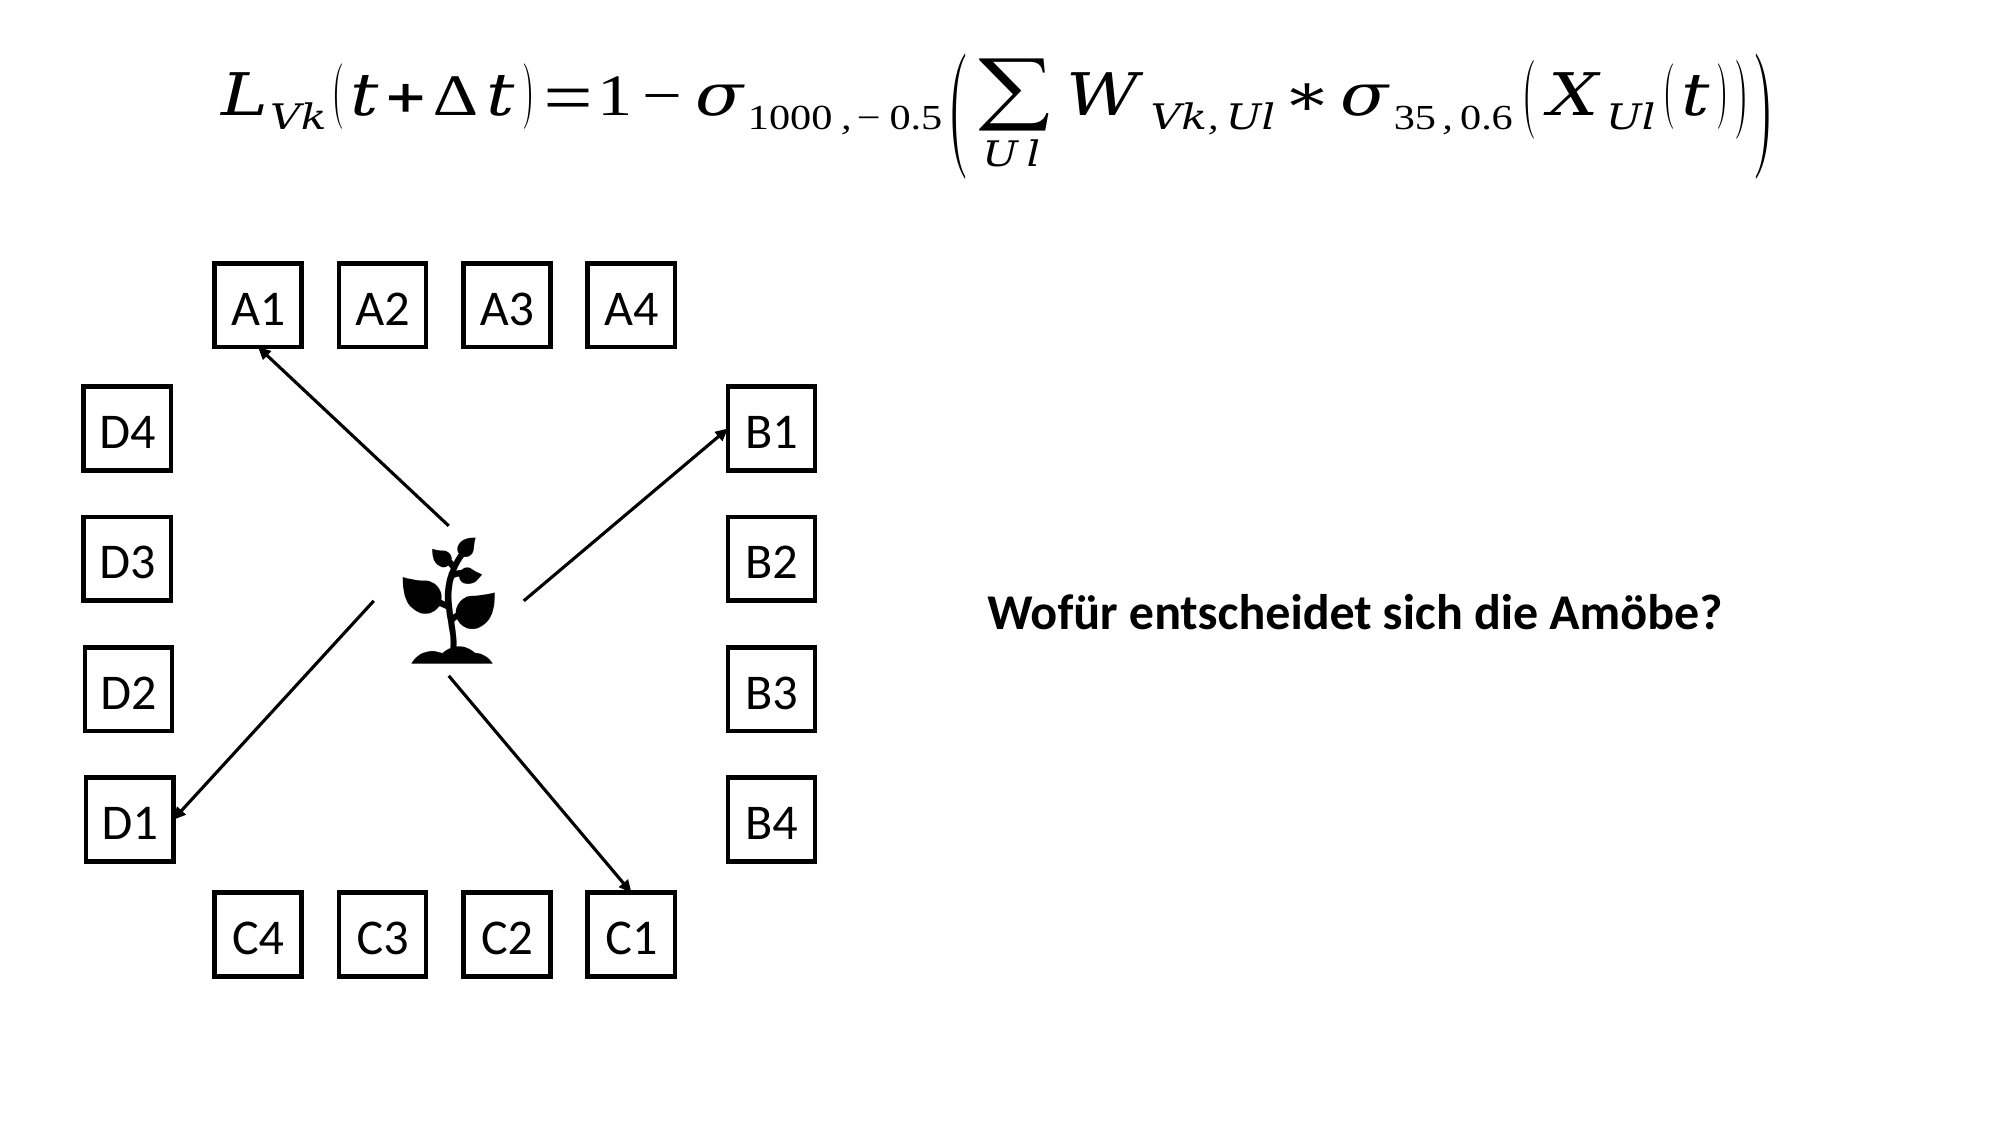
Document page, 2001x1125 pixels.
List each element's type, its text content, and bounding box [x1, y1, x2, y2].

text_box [523, 428, 728, 601]
text_box A3 [462, 262, 552, 348]
text_box D1 [85, 777, 174, 863]
text_box D3 [83, 516, 172, 602]
text_box C1 [587, 892, 676, 977]
text_box B1 [727, 386, 816, 471]
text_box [448, 675, 632, 893]
text_box B4 [727, 777, 816, 863]
text_box D4 [83, 386, 172, 471]
text_box C2 [462, 893, 552, 977]
text_box A2 [338, 262, 427, 346]
text_box A1 [214, 262, 303, 348]
picture [373, 525, 524, 676]
text_box C3 [338, 892, 427, 977]
text_box Wofür entscheidet sich die Amöbe? [972, 571, 1739, 647]
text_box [173, 600, 374, 820]
text_box B2 [727, 516, 816, 602]
text_box D2 [84, 646, 173, 732]
text_box C4 [214, 892, 303, 977]
text_box B3 [727, 646, 816, 732]
text_box A4 [587, 262, 676, 348]
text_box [258, 346, 449, 526]
